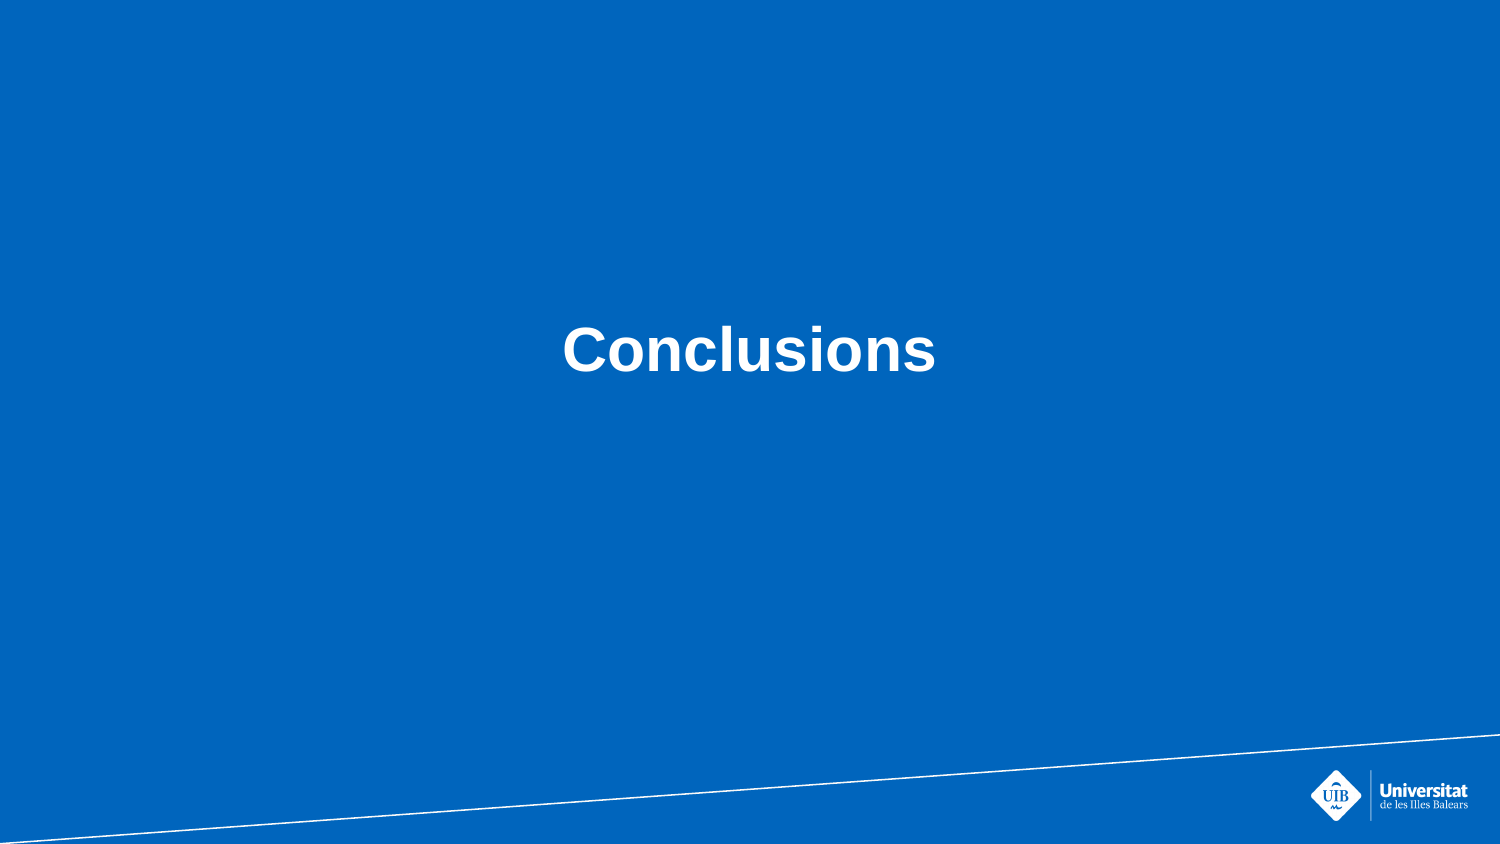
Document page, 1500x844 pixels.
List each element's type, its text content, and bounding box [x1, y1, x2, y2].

title Conclusions [112, 262, 1388, 443]
picture [1311, 770, 1500, 821]
